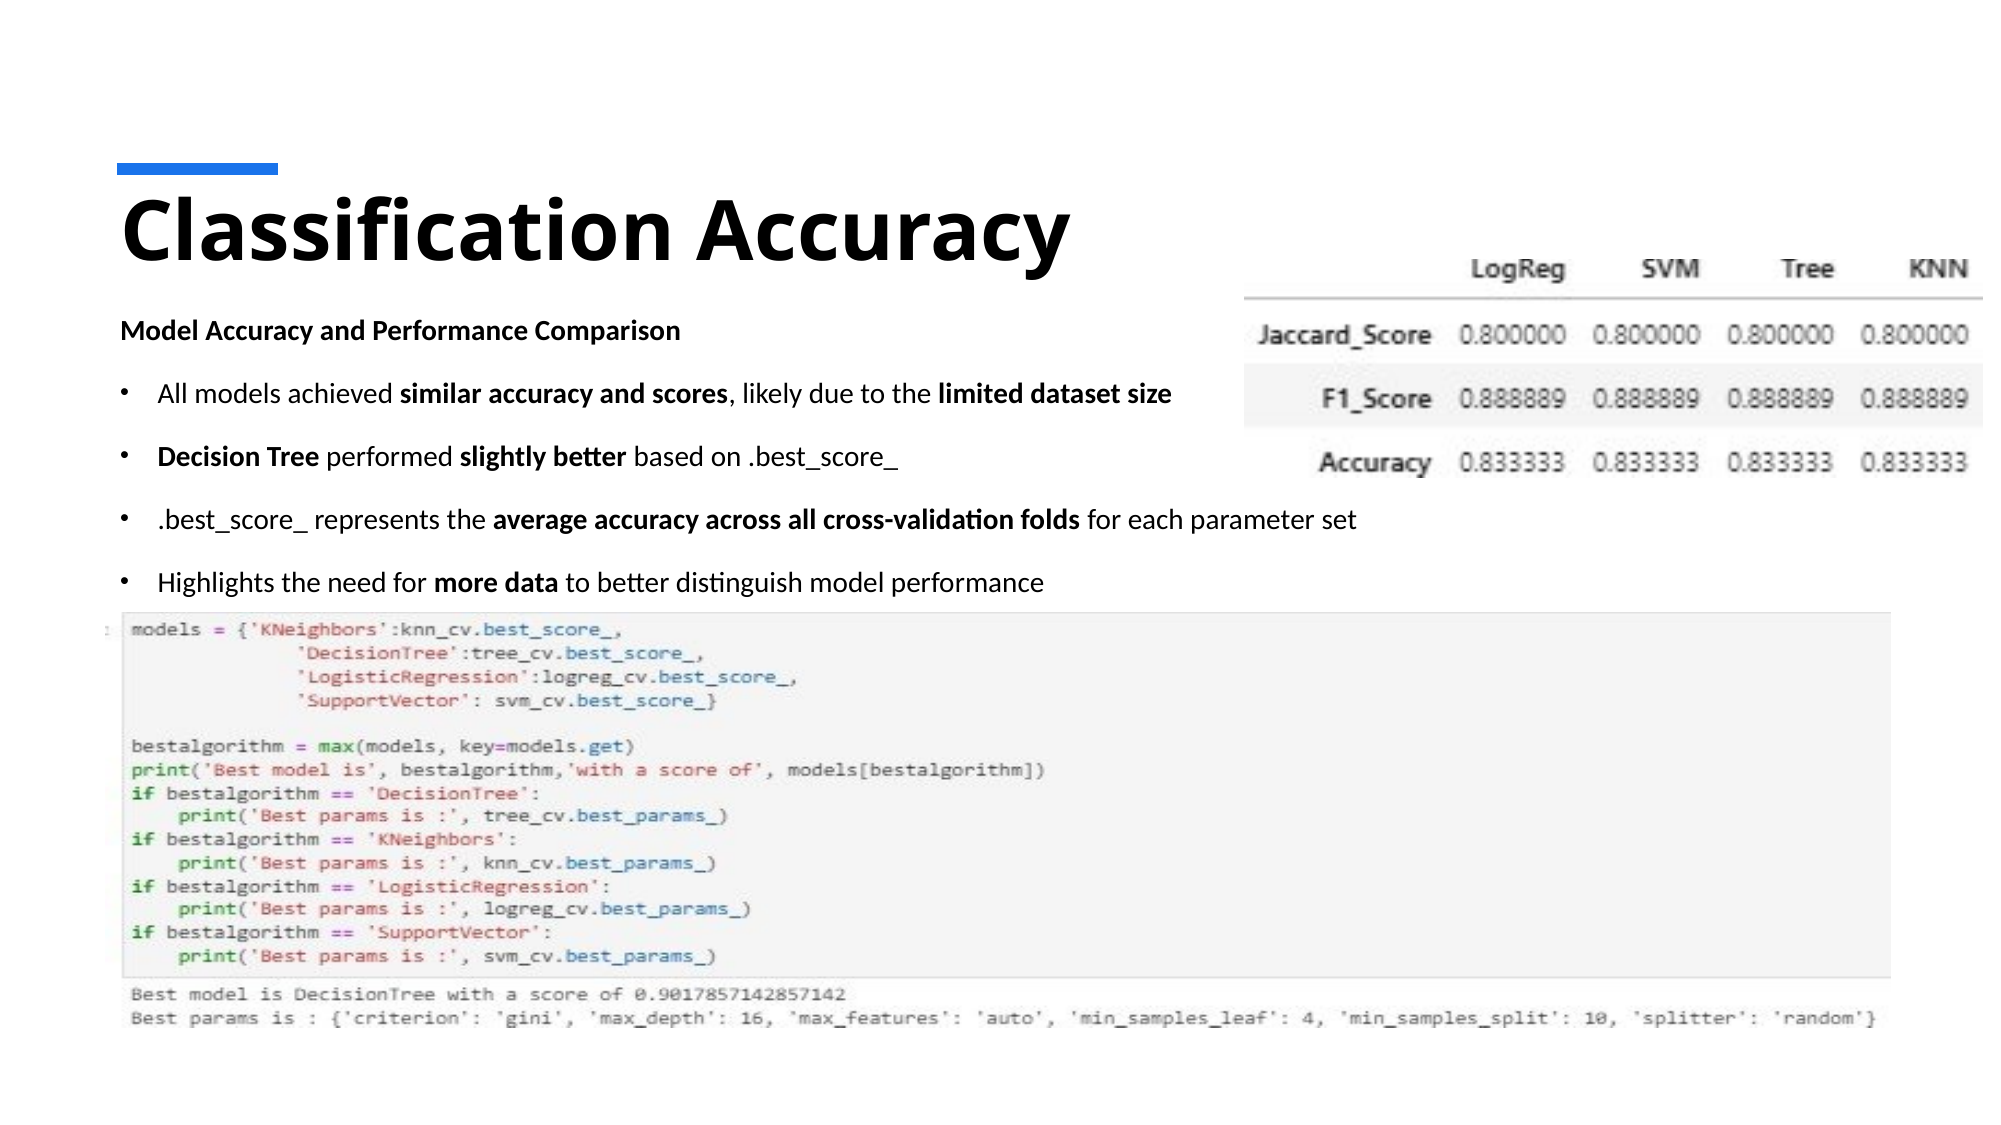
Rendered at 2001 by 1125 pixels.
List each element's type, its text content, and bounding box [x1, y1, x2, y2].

picture [1244, 259, 1983, 478]
list Model Accuracy and Performance Comparison All models achieved similar accuracy and scores, likely due to the limited dataset size Decision Tree performed slightly better based on .best_score_ .best_score_ represents the average accuracy across all cross-validation folds for each parameter set Highlights the need for more data to better distinguish model performance [105, 297, 1892, 883]
title Classification Accuracy [105, 169, 1892, 297]
picture [105, 612, 1891, 1028]
